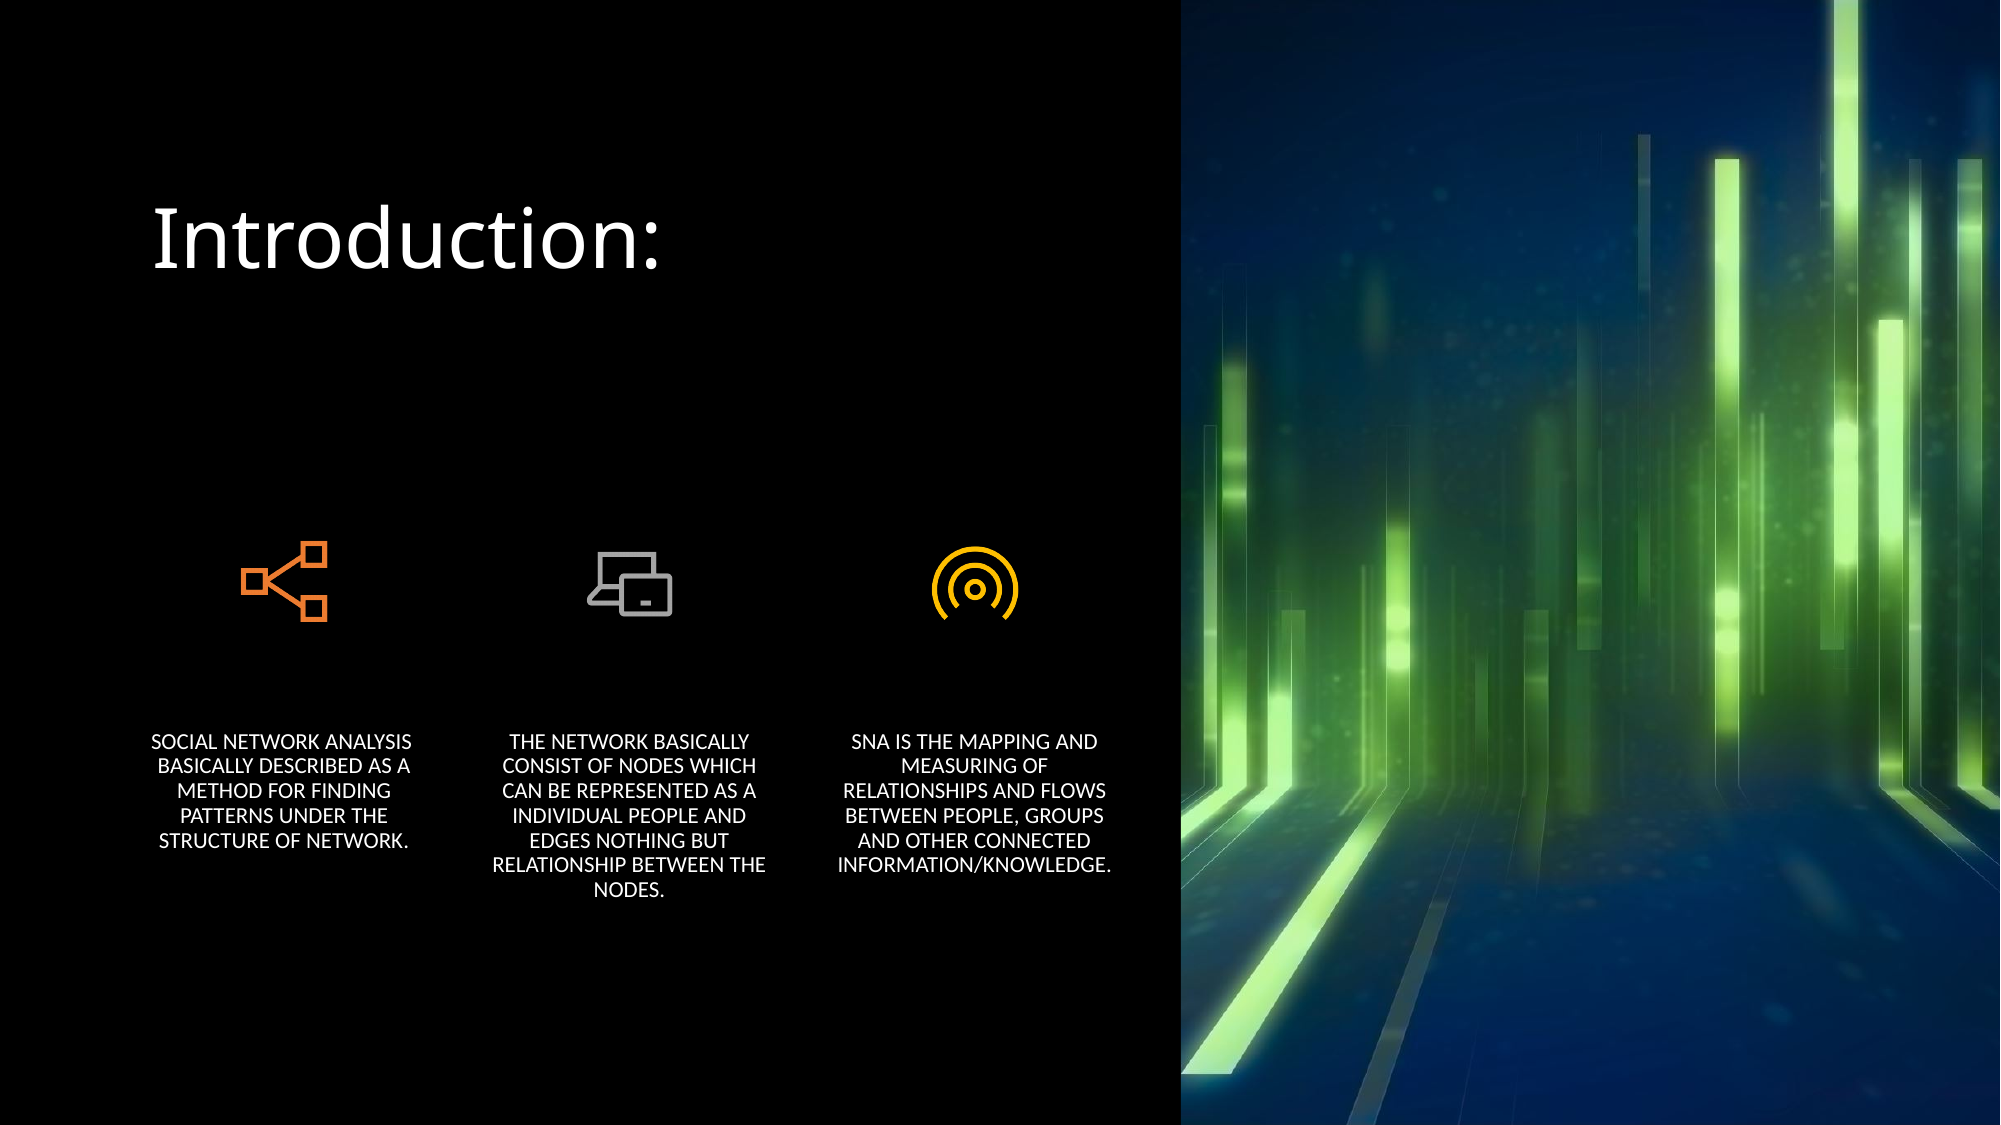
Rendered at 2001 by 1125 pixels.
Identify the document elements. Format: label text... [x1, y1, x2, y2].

picture [1180, 0, 2000, 1125]
picture [1483, 322, 1492, 332]
title Introduction: [137, 118, 1122, 365]
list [137, 394, 1122, 1007]
